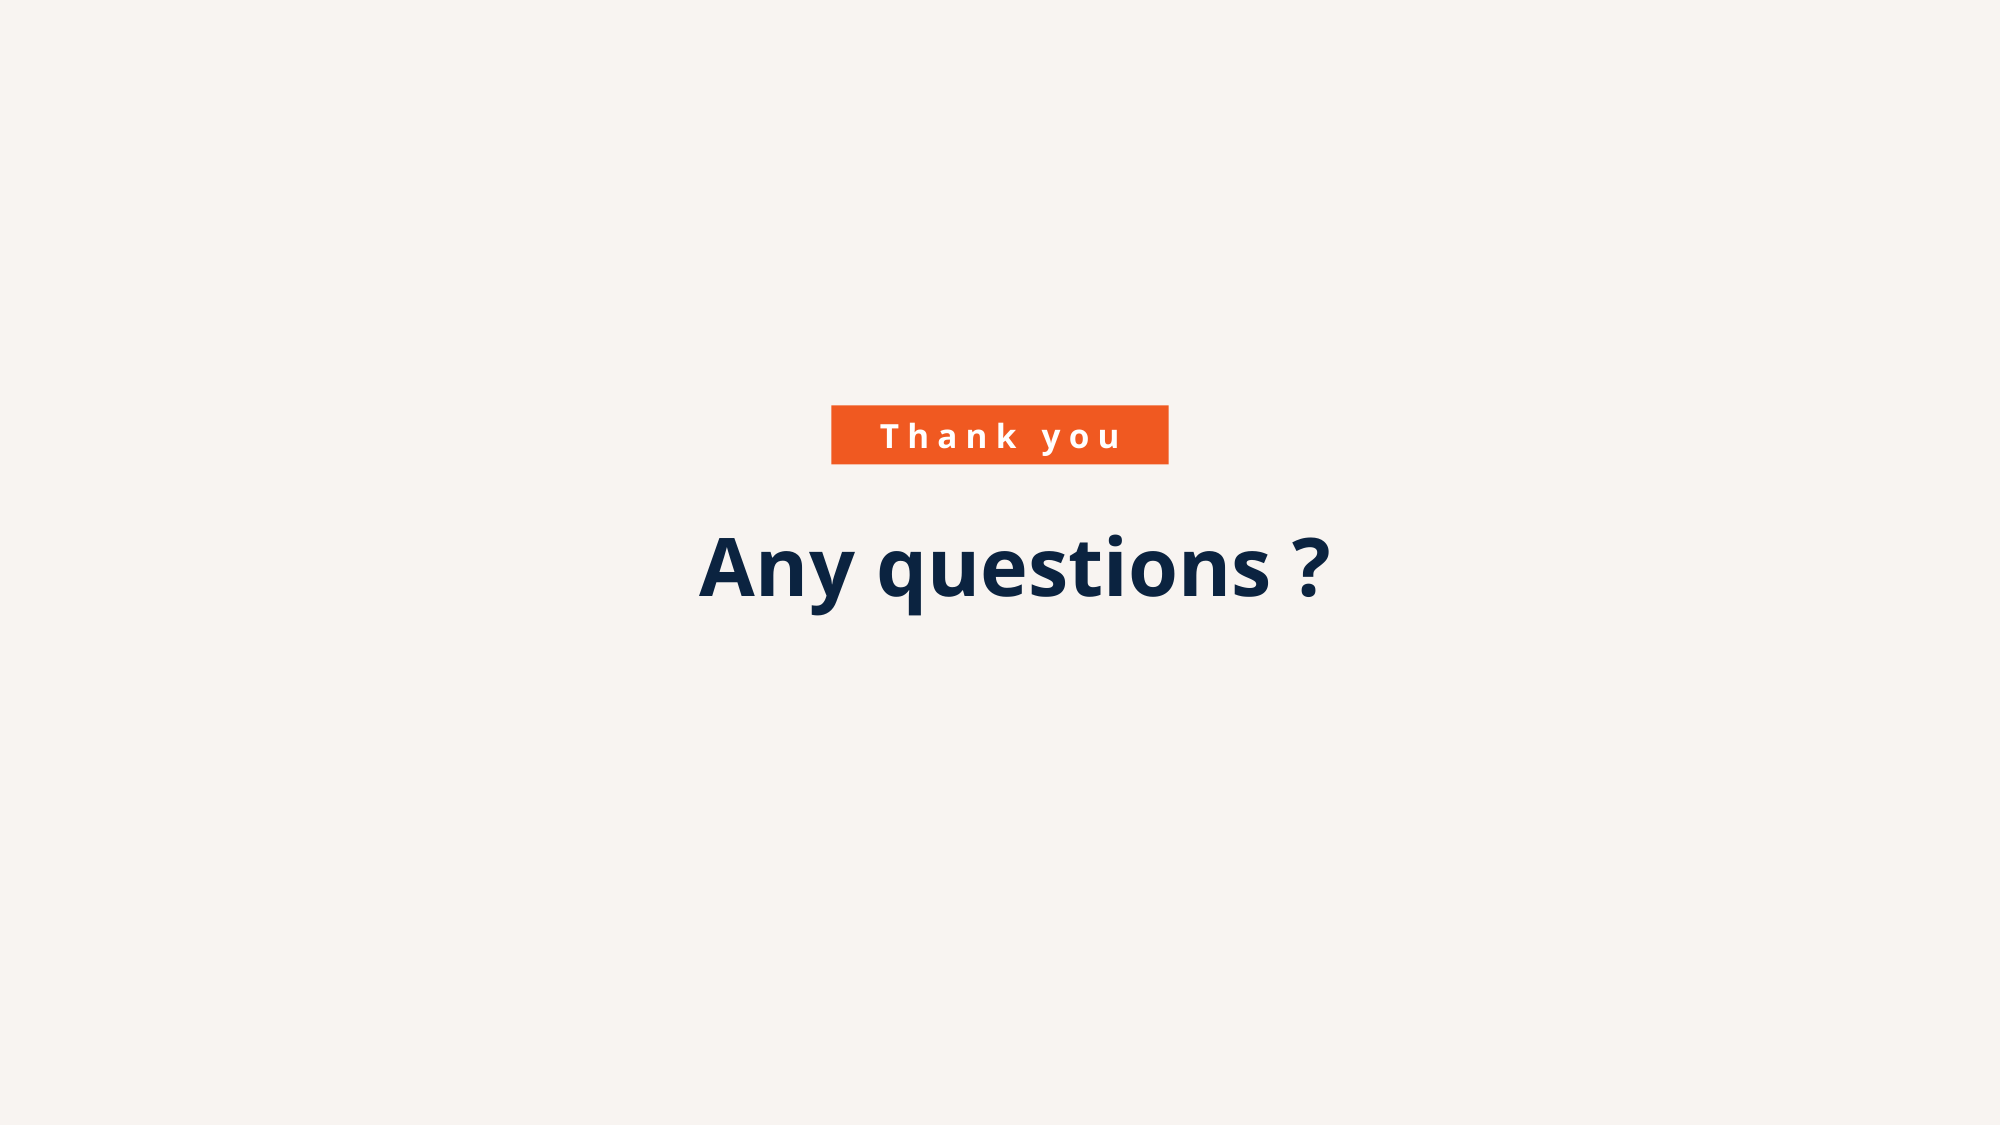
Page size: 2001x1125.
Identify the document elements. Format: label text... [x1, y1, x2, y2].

text_box Thank you [830, 404, 1170, 466]
text_box Any questions ? [438, 508, 1595, 621]
